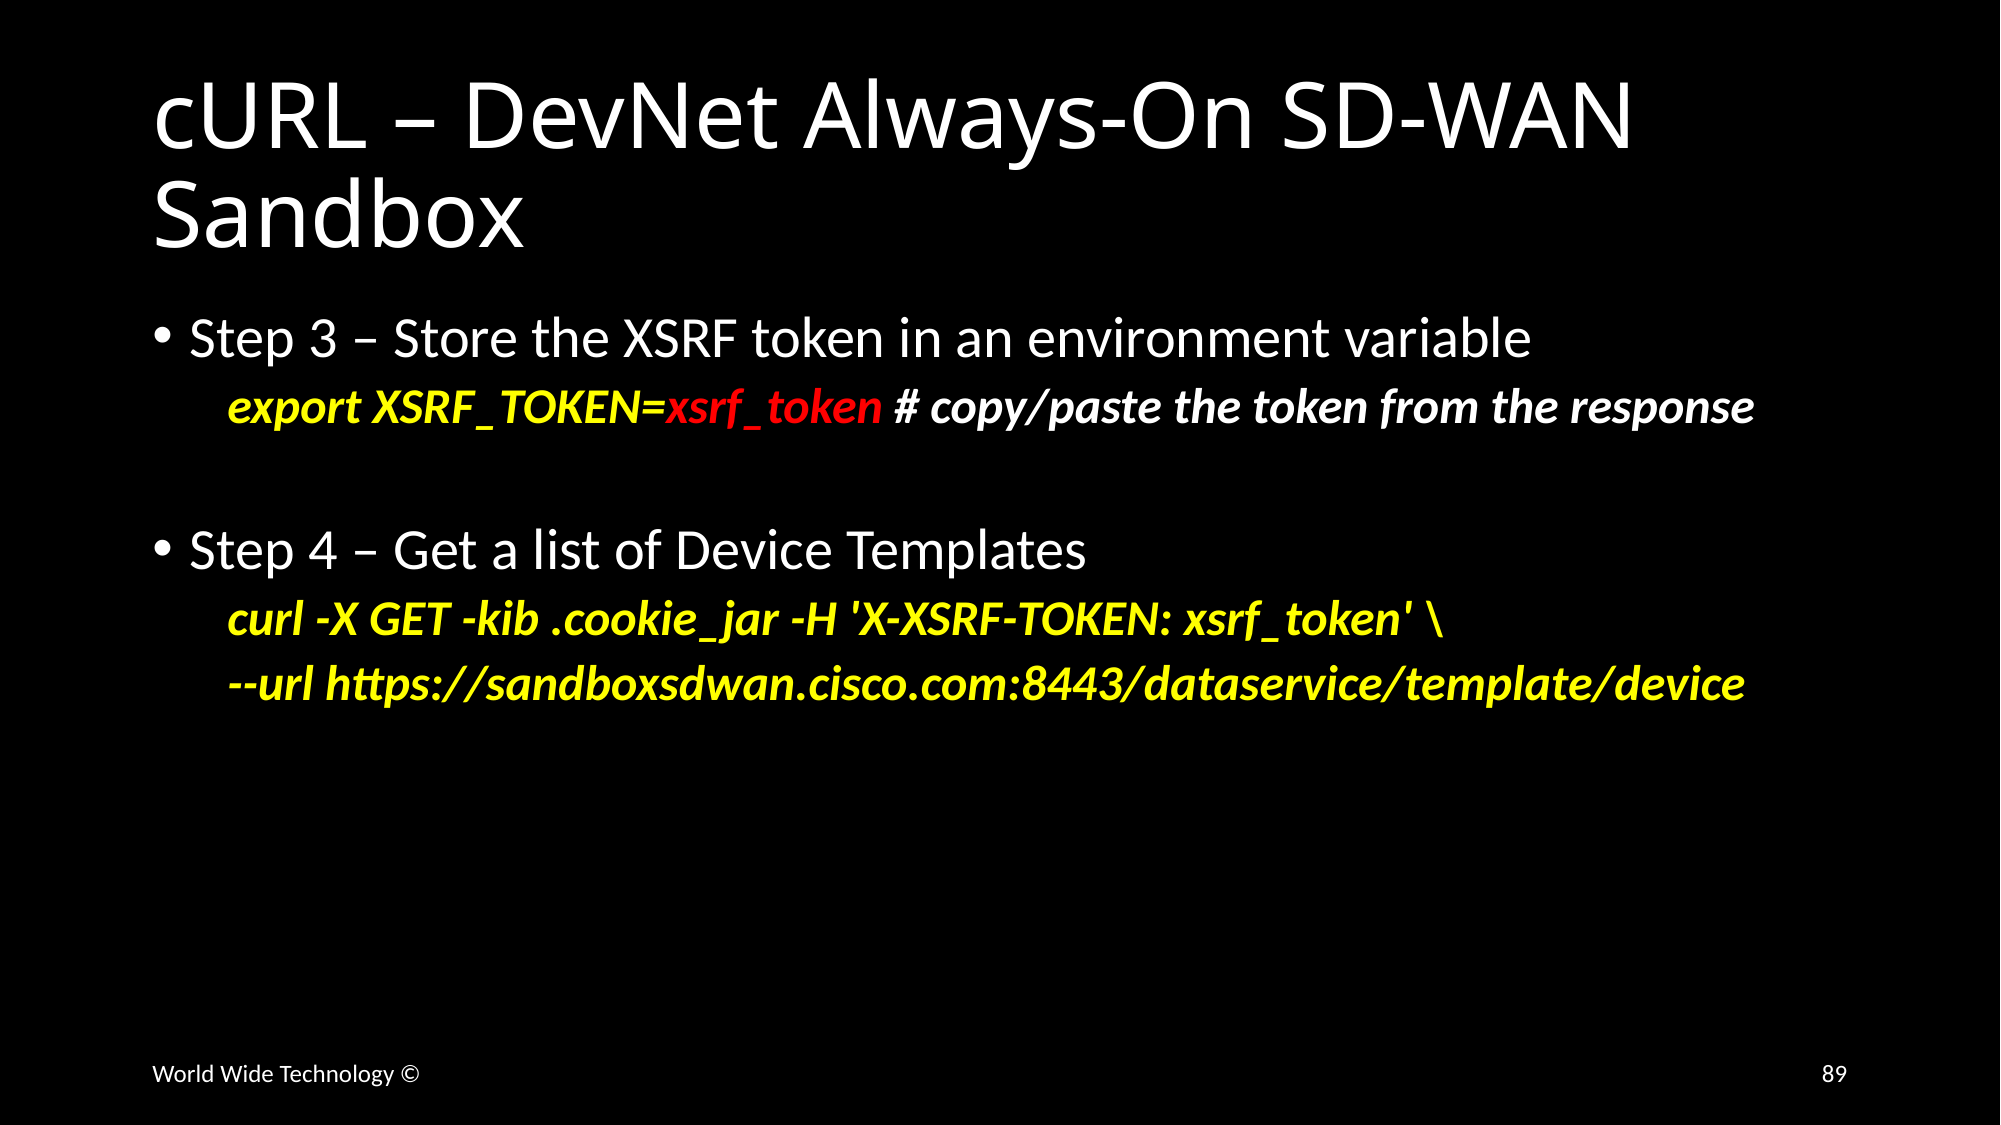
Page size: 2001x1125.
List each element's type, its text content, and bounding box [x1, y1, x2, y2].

slide_number 89 [1412, 1042, 1863, 1103]
list Step 3 – Store the XSRF token in an environment variable export XSRF_TOKEN=xsrf_token # copy/paste the token from the response Step 4 – Get a list of Device Templates curl -X GET -kib .cookie_jar -H 'X-XSRF-TOKEN: xsrf_token' \ --url https://sandboxsdwan.cisco.com:8443/dataservice/template/device [137, 299, 1880, 1014]
slide_number World Wide Technology © [137, 1042, 588, 1103]
title cURL – DevNet Always-On SD-WAN Sandbox [137, 59, 1863, 278]
